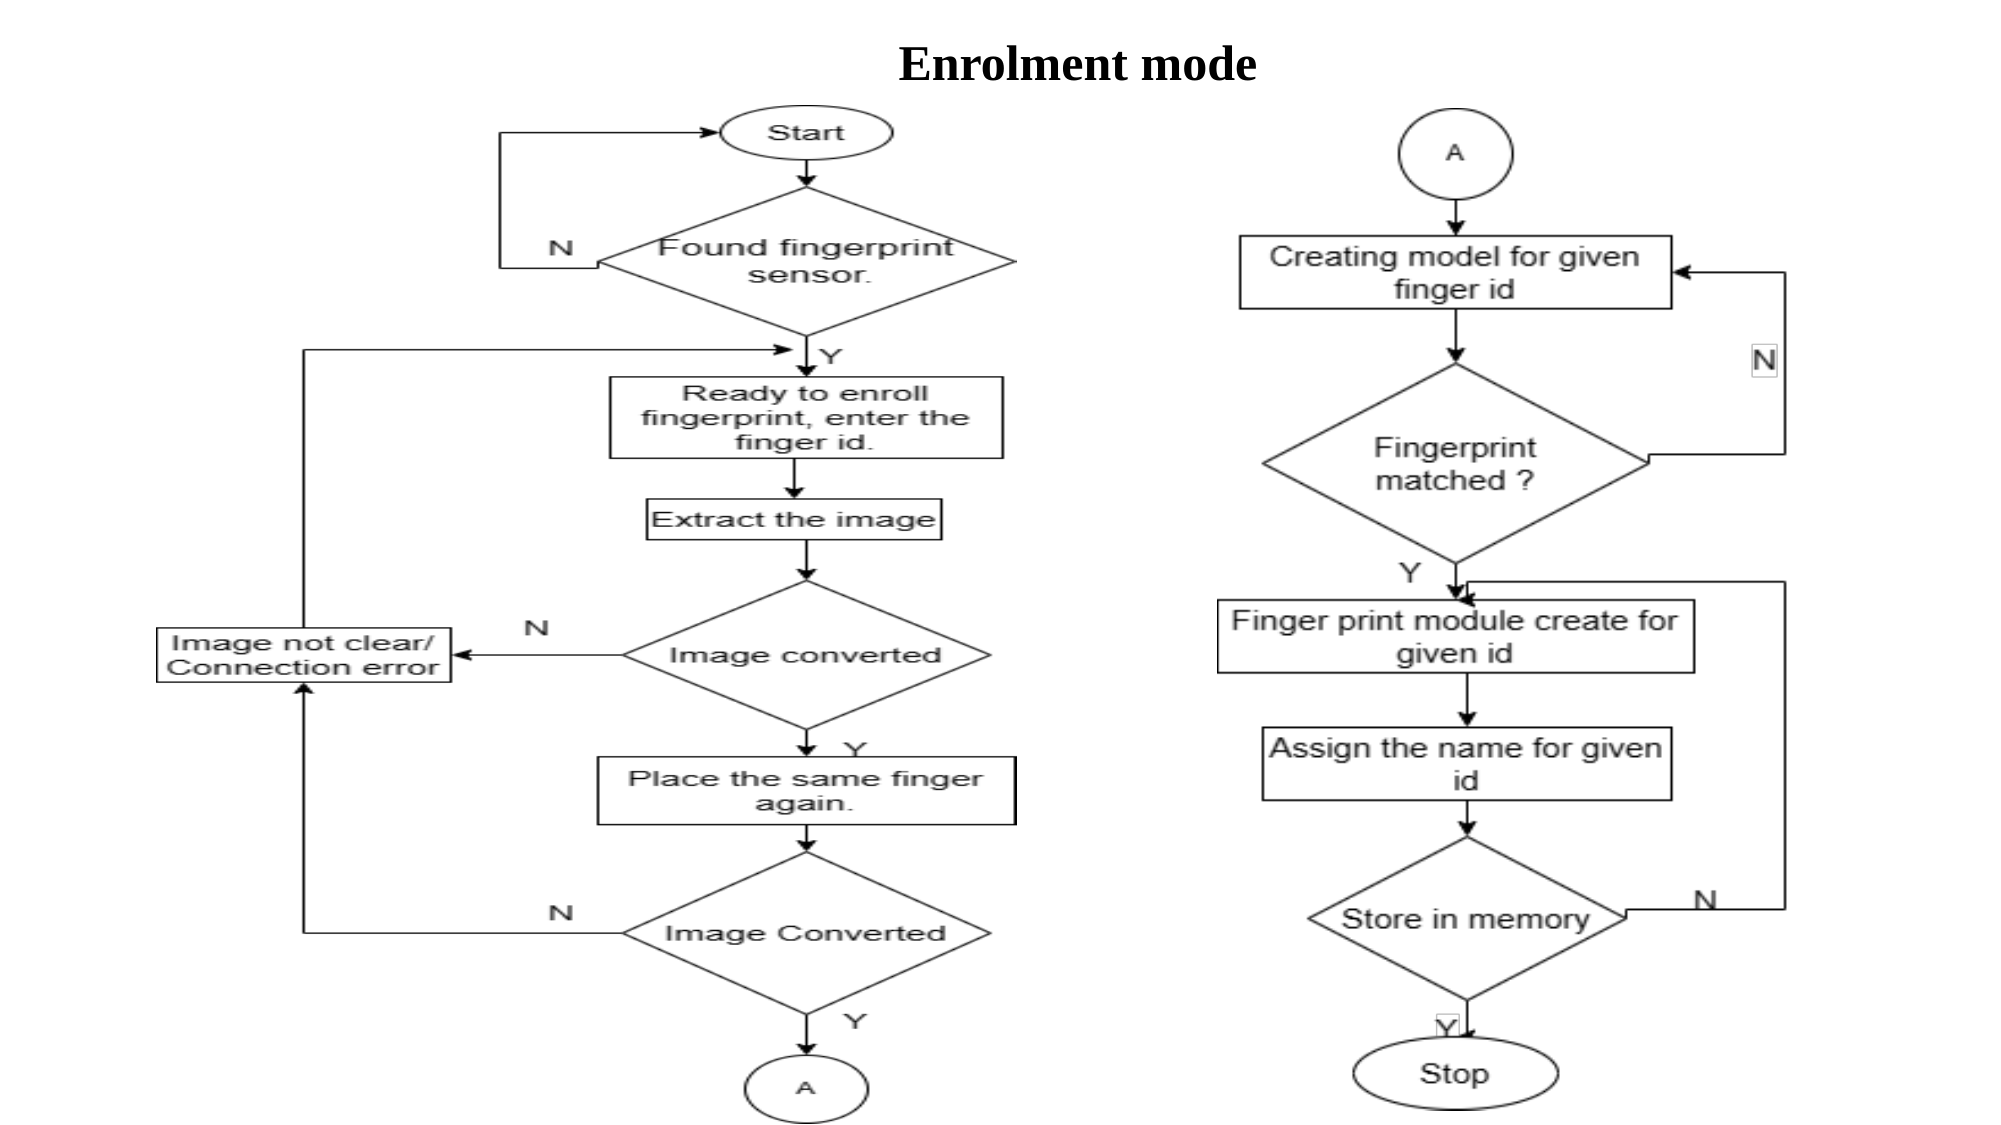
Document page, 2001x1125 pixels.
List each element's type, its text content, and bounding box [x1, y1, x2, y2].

text_box Enrolment mode [883, 22, 1273, 98]
picture [156, 105, 1017, 1125]
picture [1217, 108, 1805, 1111]
